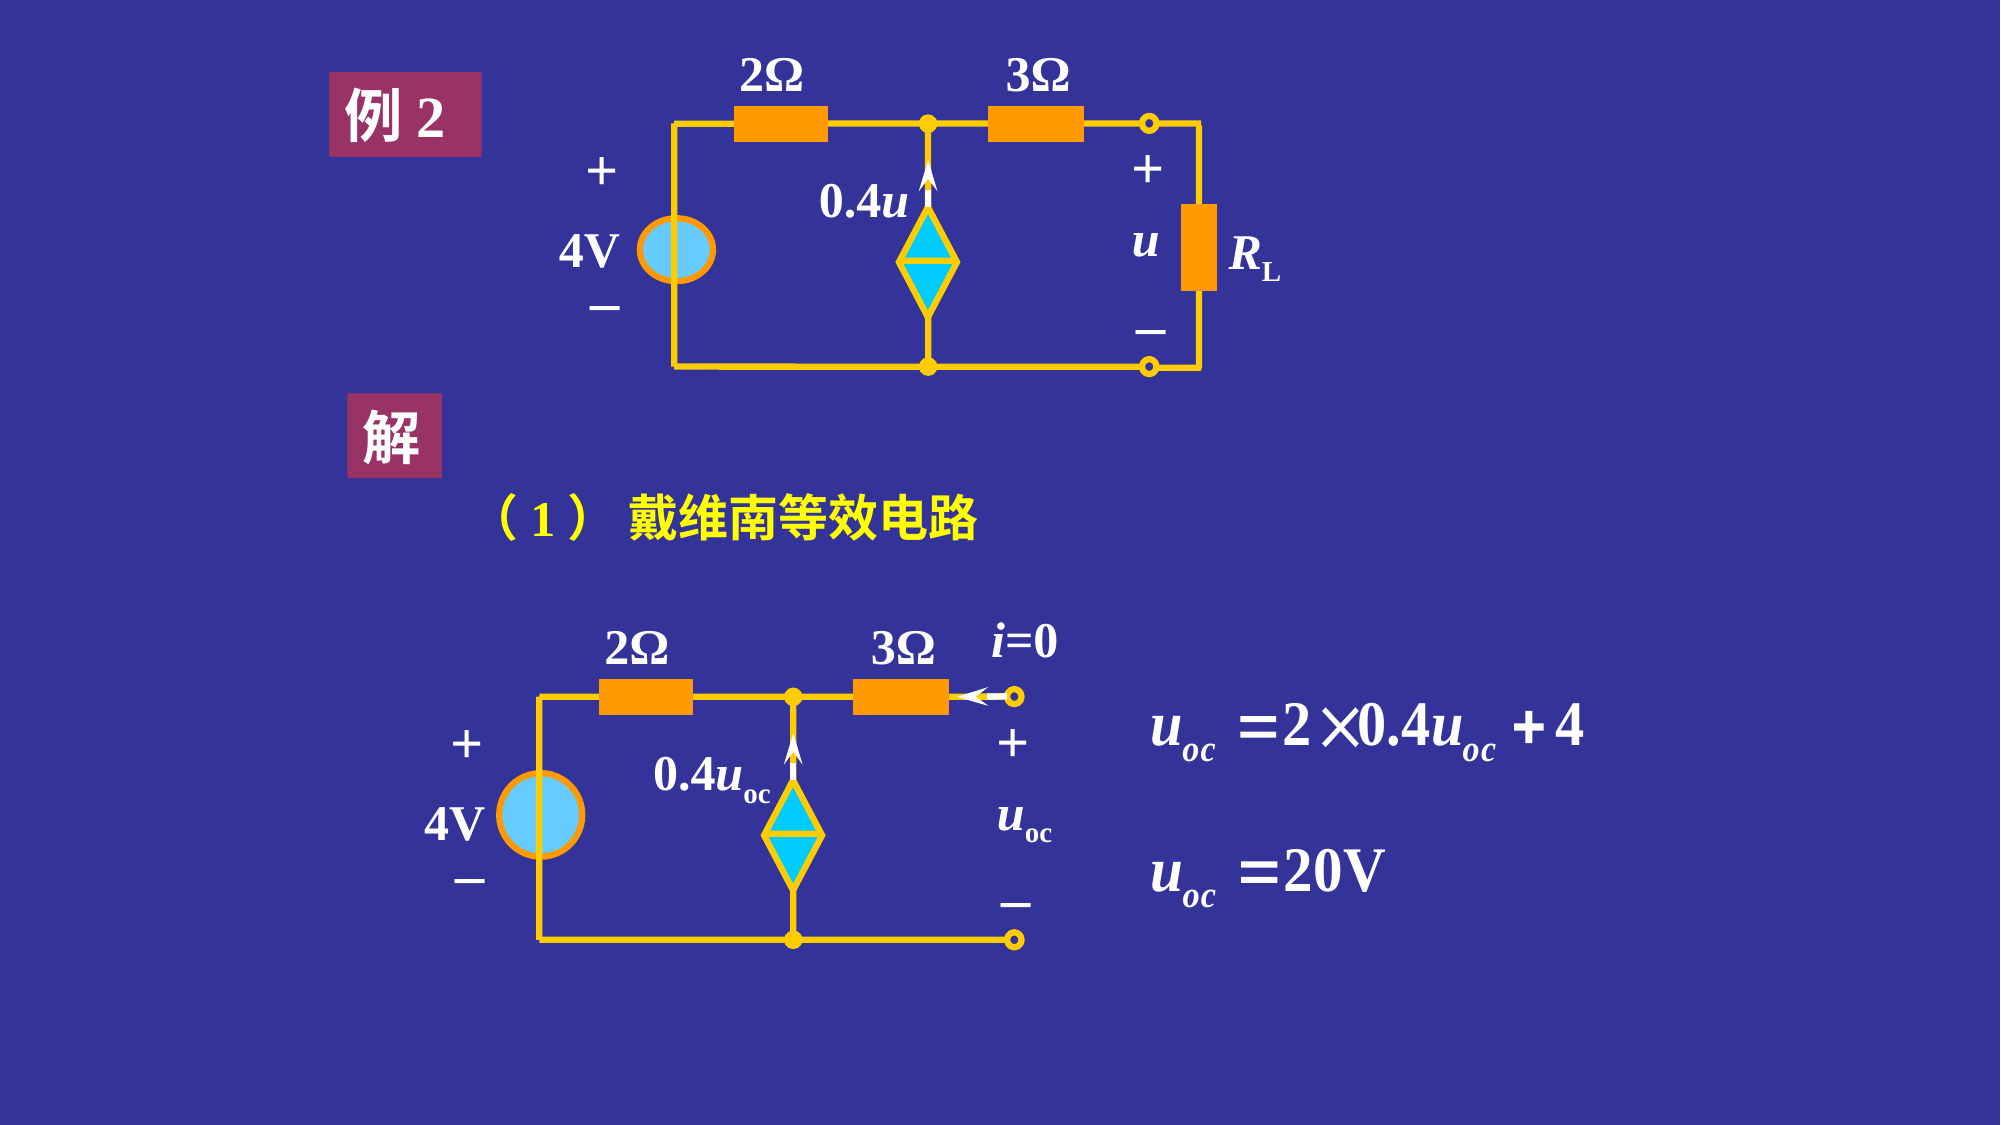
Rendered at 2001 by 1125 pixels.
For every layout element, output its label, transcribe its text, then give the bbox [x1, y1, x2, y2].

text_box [409, 600, 1089, 948]
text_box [544, 33, 1303, 375]
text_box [1141, 827, 1393, 919]
text_box （1） 戴维南等效电路 [453, 478, 1112, 554]
text_box 解 [347, 393, 442, 479]
text_box 例2 [329, 72, 482, 157]
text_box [1141, 681, 1591, 774]
